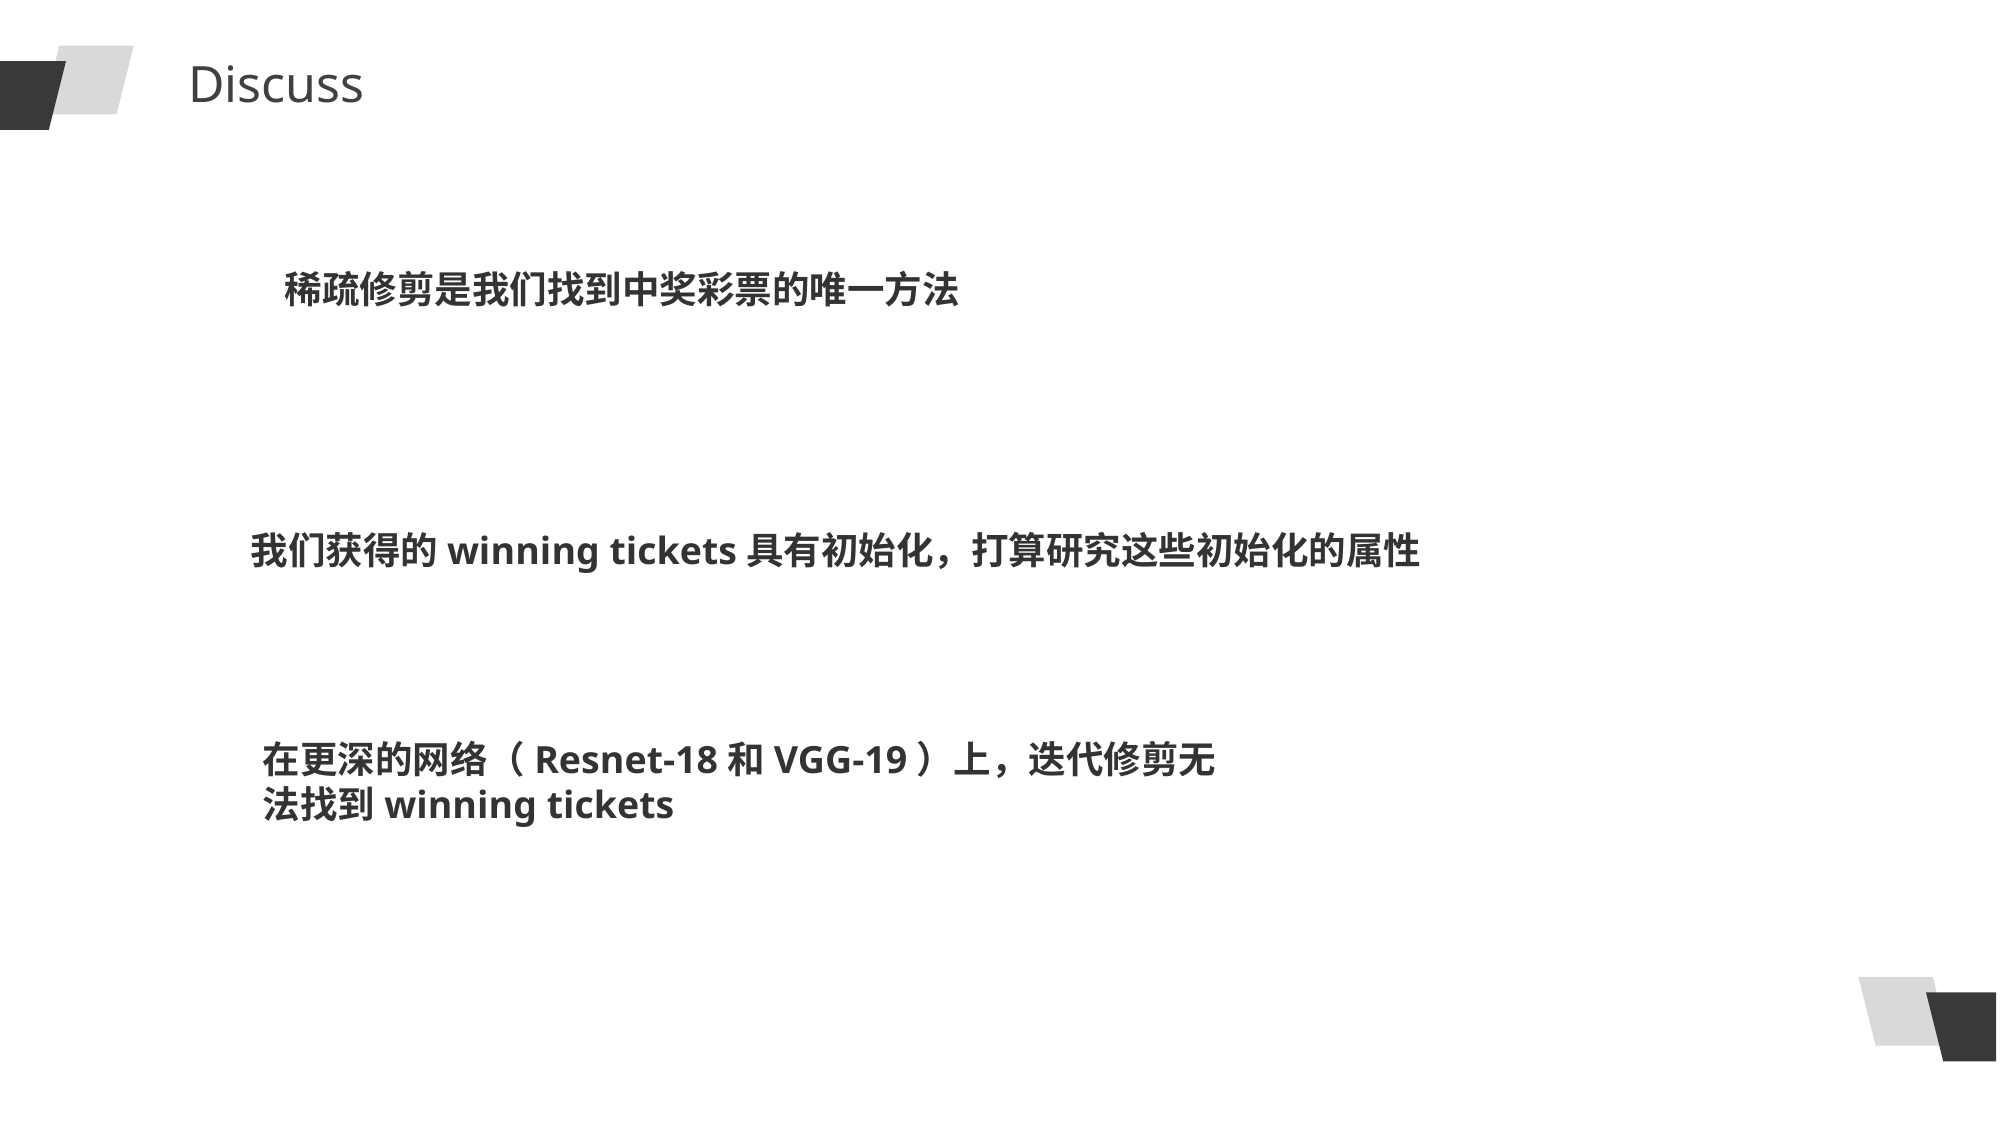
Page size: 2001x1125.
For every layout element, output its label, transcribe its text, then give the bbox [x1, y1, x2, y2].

text_box Discuss [173, 45, 1064, 121]
text_box 我们获得的winning tickets具有初始化，打算研究这些初始化的属性 [235, 519, 1437, 580]
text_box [0, 45, 134, 130]
text_box 在更深的网络（Resnet-18和VGG-19）上，迭代修剪无法找到winning tickets [248, 728, 1249, 833]
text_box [1858, 976, 1997, 1062]
text_box 稀疏修剪是我们找到中奖彩票的唯一方法 [270, 258, 975, 319]
